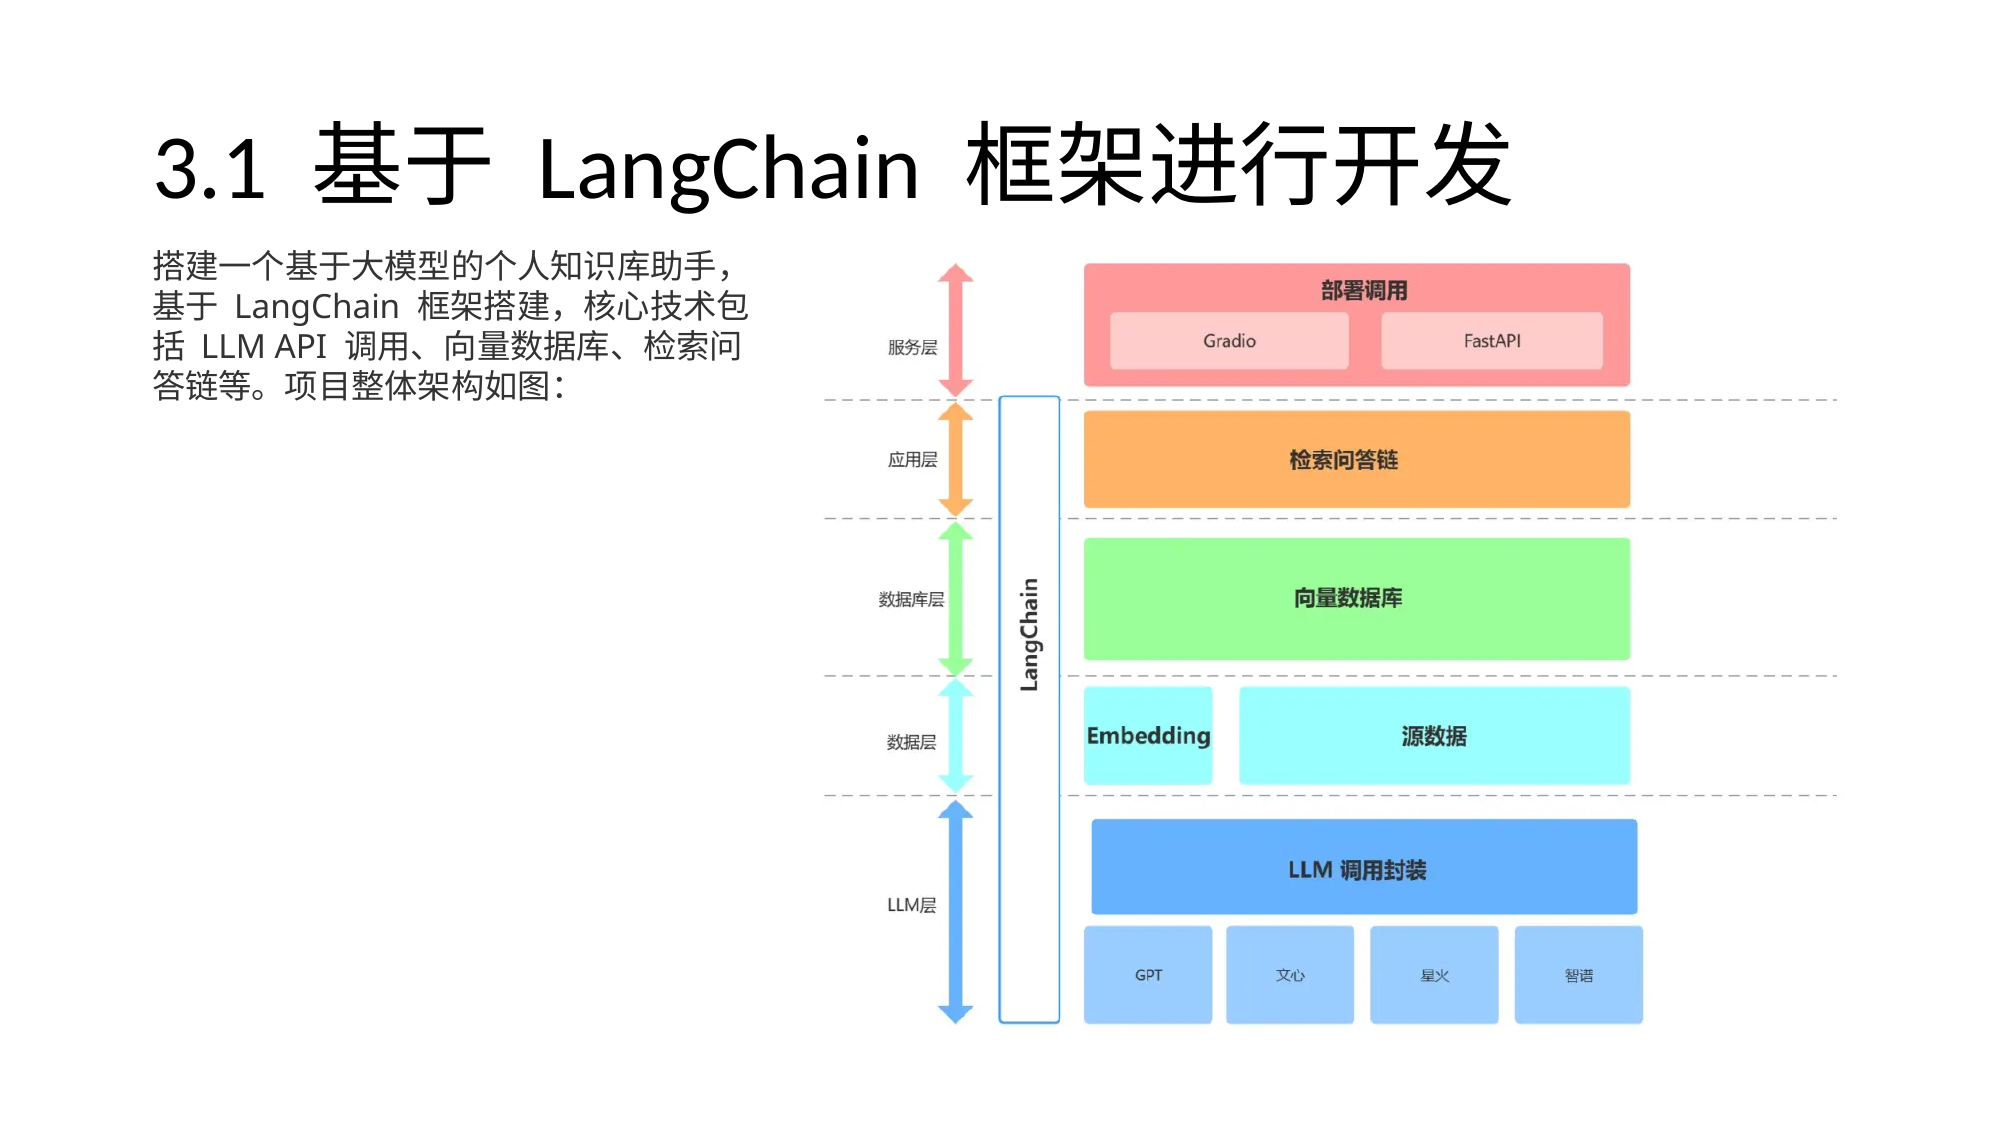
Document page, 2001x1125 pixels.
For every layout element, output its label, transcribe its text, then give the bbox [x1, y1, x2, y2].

picture [797, 237, 1863, 1050]
title 3.1 基于 LangChain 框架进行开发 [137, 59, 1863, 278]
text_box 搭建一个基于大模型的个人知识库助手，基于 LangChain 框架搭建，核心技术包括 LLM API 调用、向量数据库、检索问答链等。项目整体架构如图： [137, 237, 780, 413]
